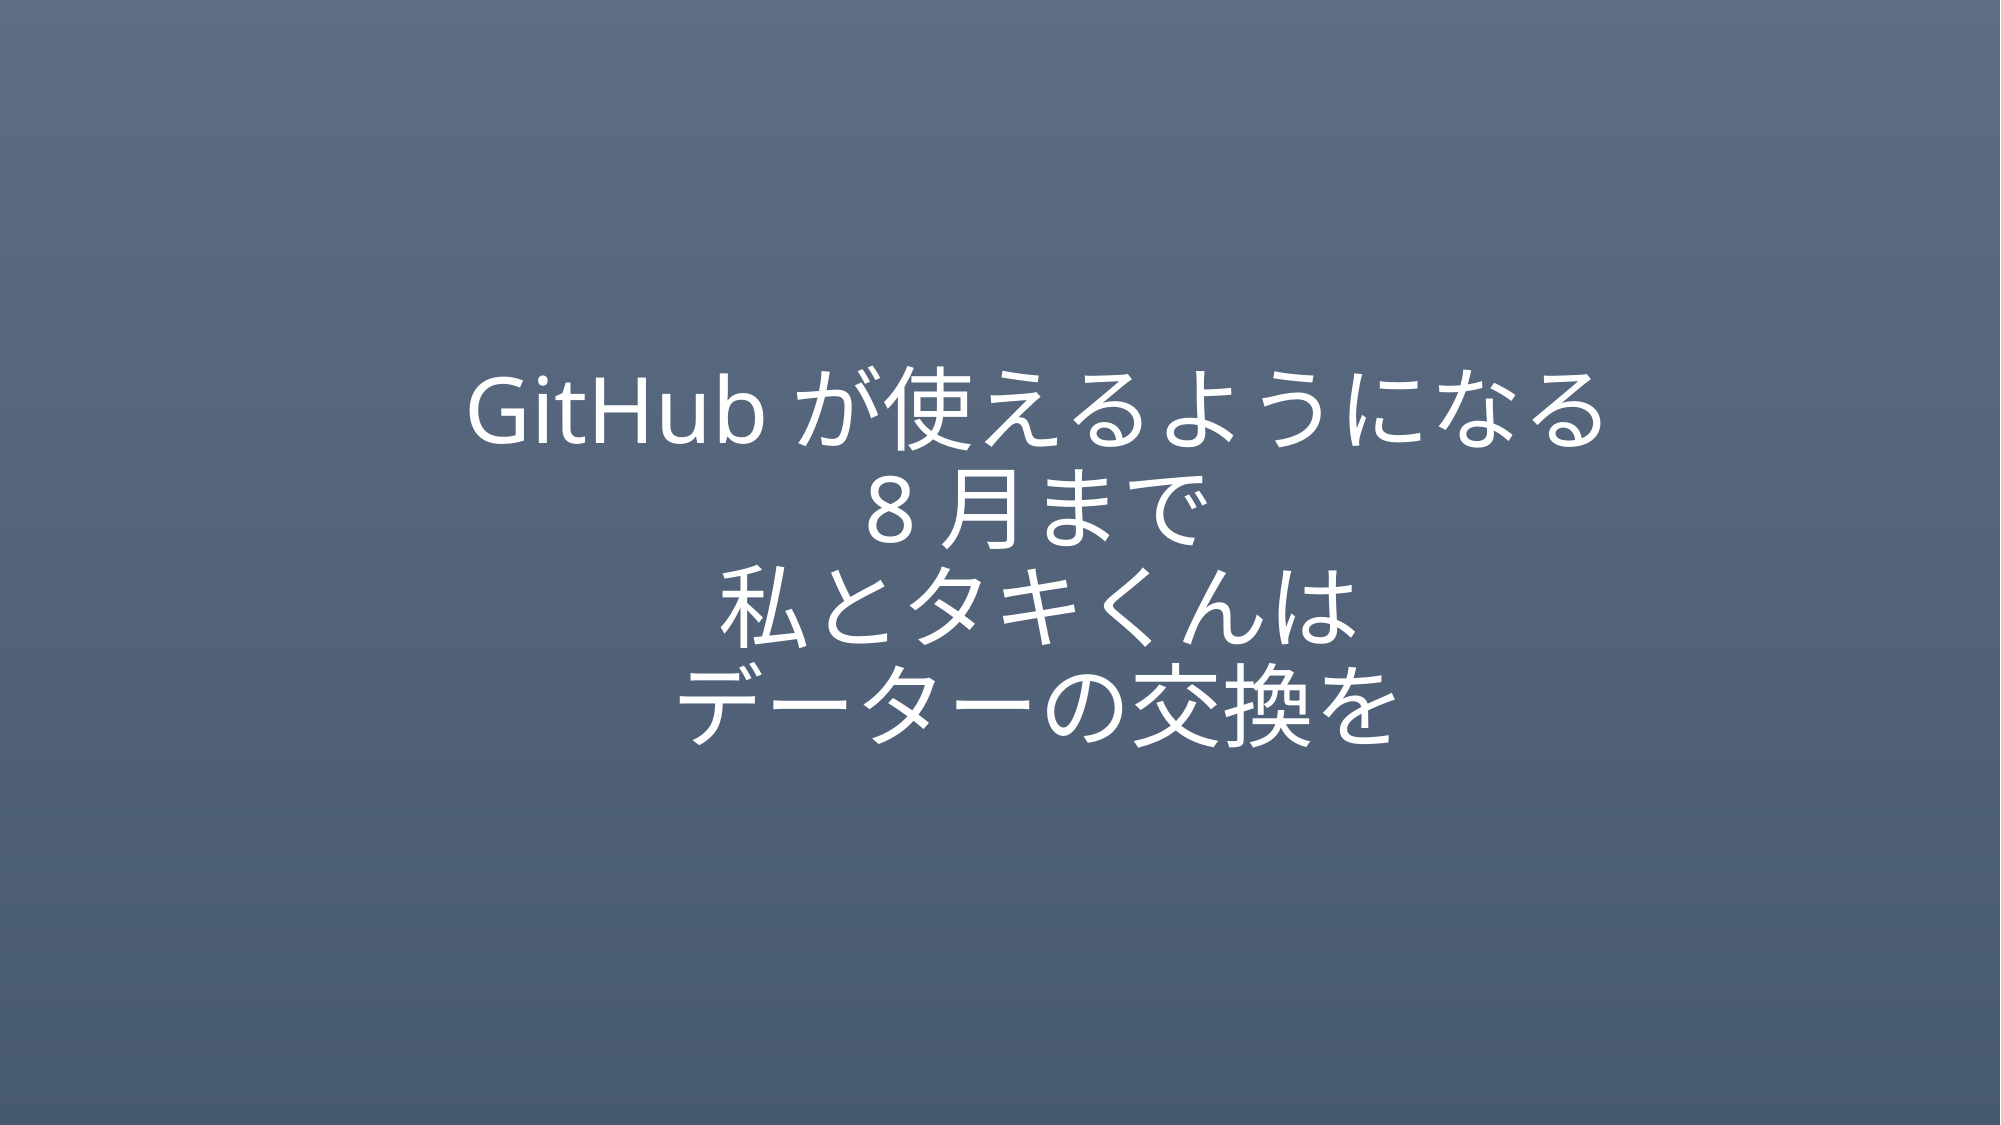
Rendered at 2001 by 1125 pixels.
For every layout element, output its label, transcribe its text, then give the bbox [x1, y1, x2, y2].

title GitHubが使えるようになる 8月まで 私とタキくんは データーの交換を [176, 334, 1902, 791]
